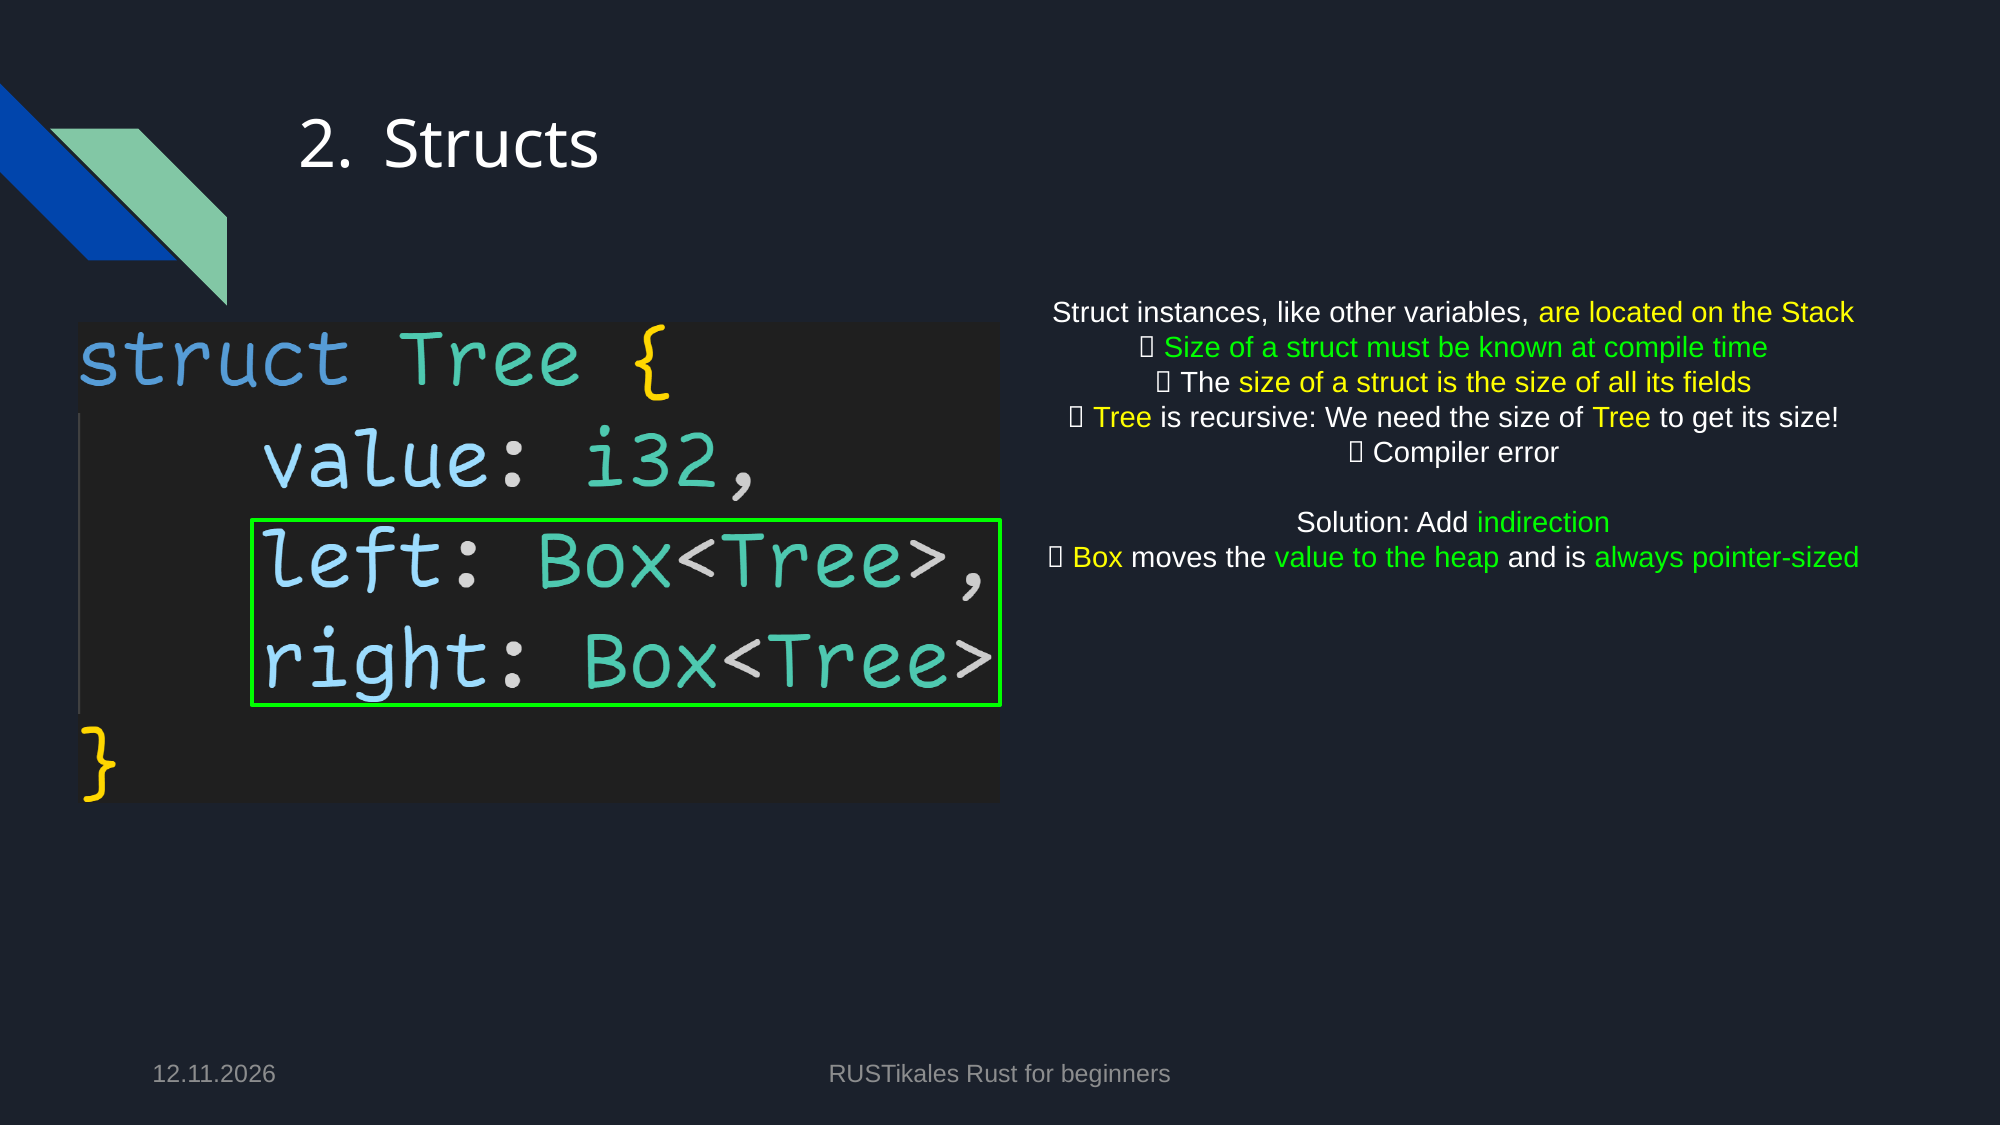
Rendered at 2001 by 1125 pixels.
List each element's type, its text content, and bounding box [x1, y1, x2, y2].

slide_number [137, 1042, 588, 1103]
footer RUSTikales Rust for beginners [662, 1042, 1338, 1103]
picture [78, 322, 1001, 803]
text_box Struct instances, like other variables, are located on the Stack  Size of a struct must be known at compile time  The size of a struct is the size of all its fields  Tree is recursive: We need the size of Tree to get its size!  Compiler error Solution: Add indirection  Box moves the value to the heap and is always pointer-sized [999, 286, 1907, 581]
title Structs [283, 86, 1824, 287]
